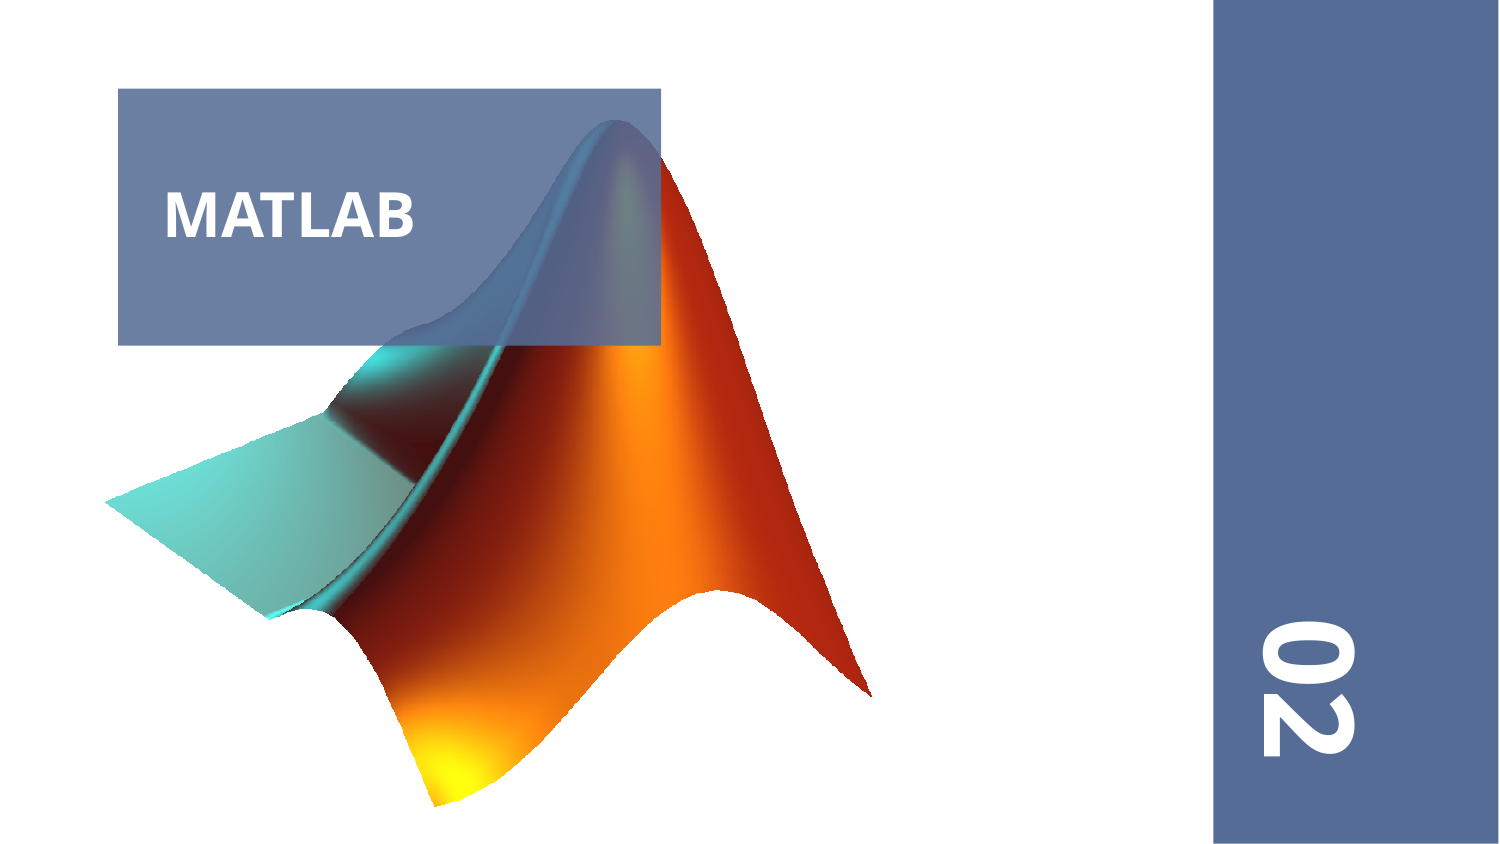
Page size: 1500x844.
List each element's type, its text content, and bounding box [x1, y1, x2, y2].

text_box [1213, 0, 1499, 844]
picture [102, 115, 874, 808]
text_box [118, 88, 662, 114]
title 02 [1266, 490, 1362, 776]
